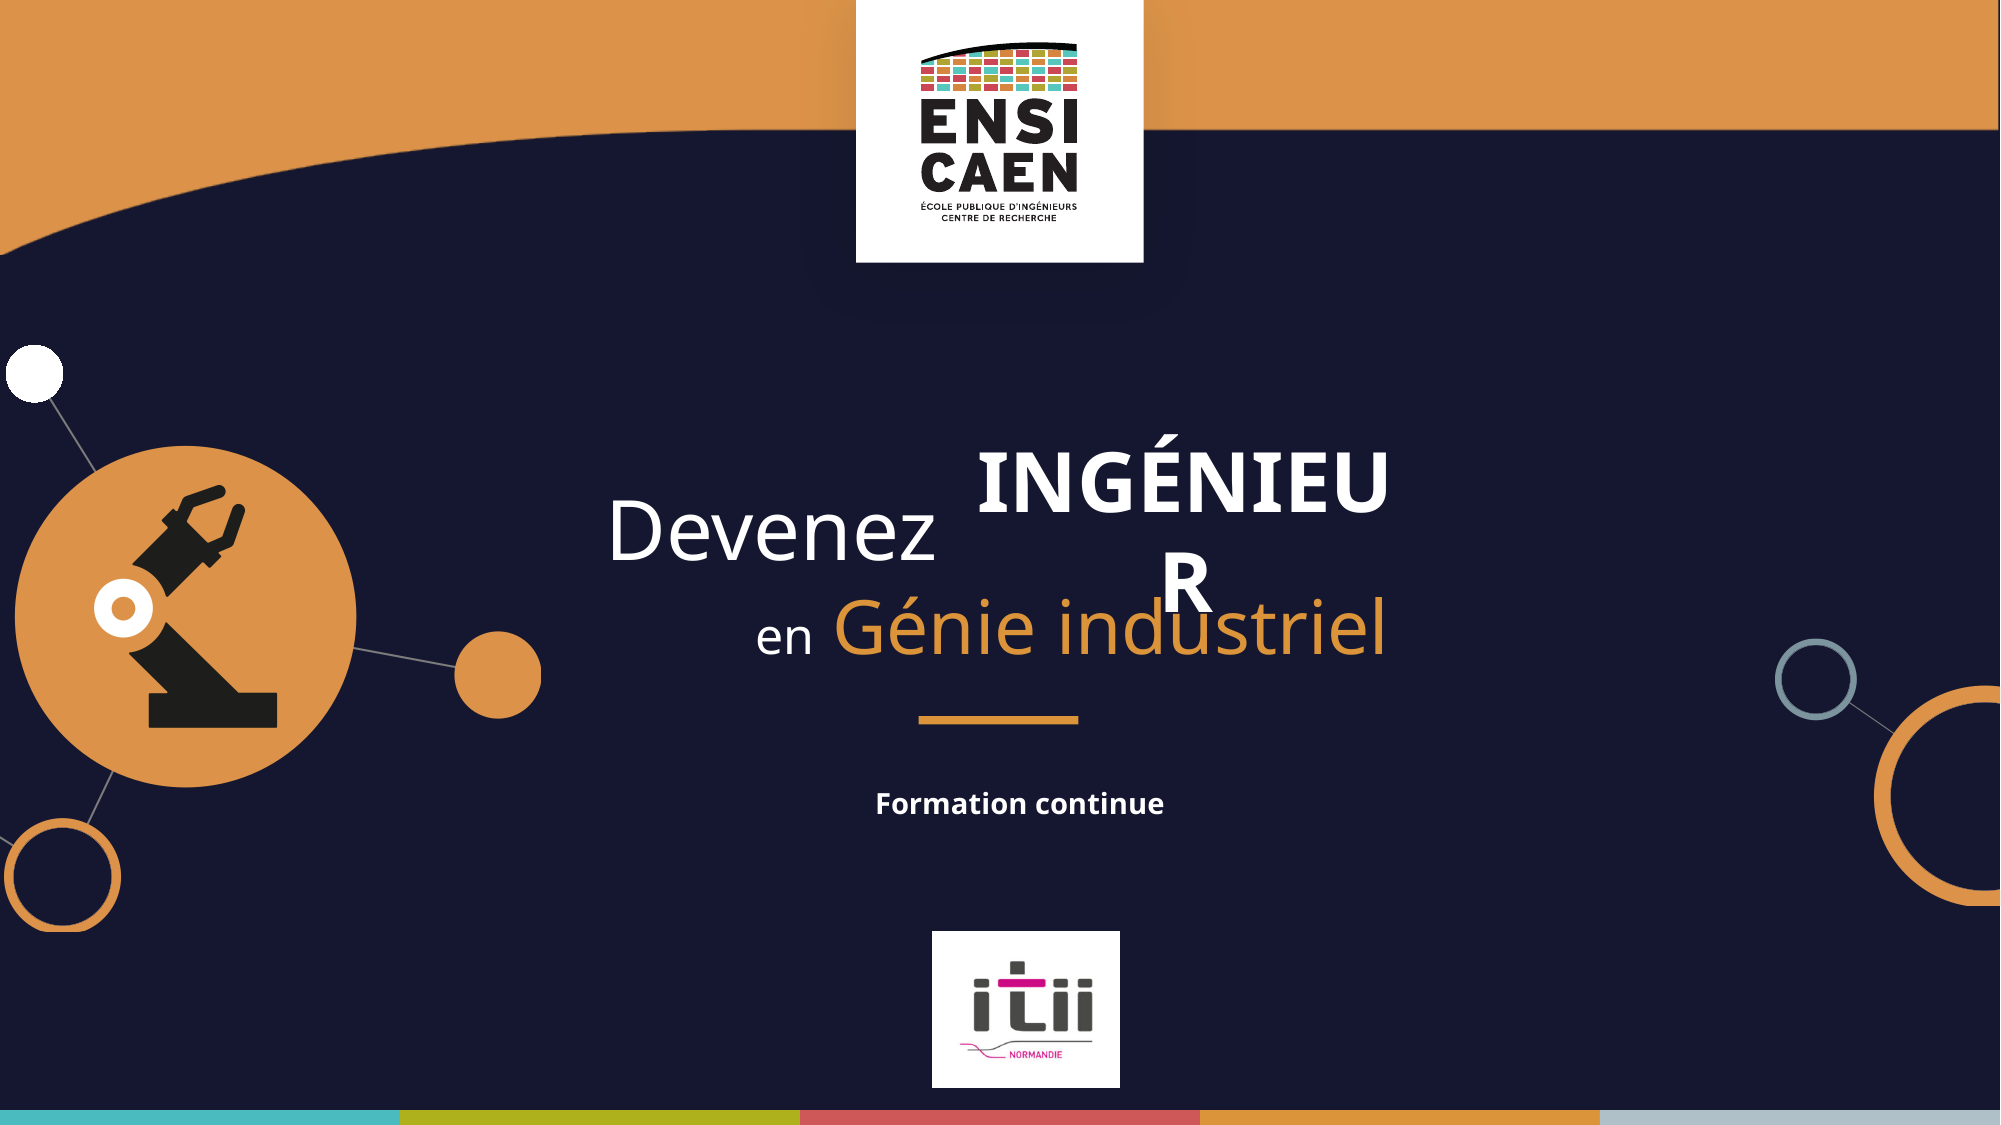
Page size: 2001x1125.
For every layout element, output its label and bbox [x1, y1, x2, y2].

picture [1774, 638, 2001, 906]
picture [0, 344, 541, 932]
picture [932, 931, 1120, 1088]
